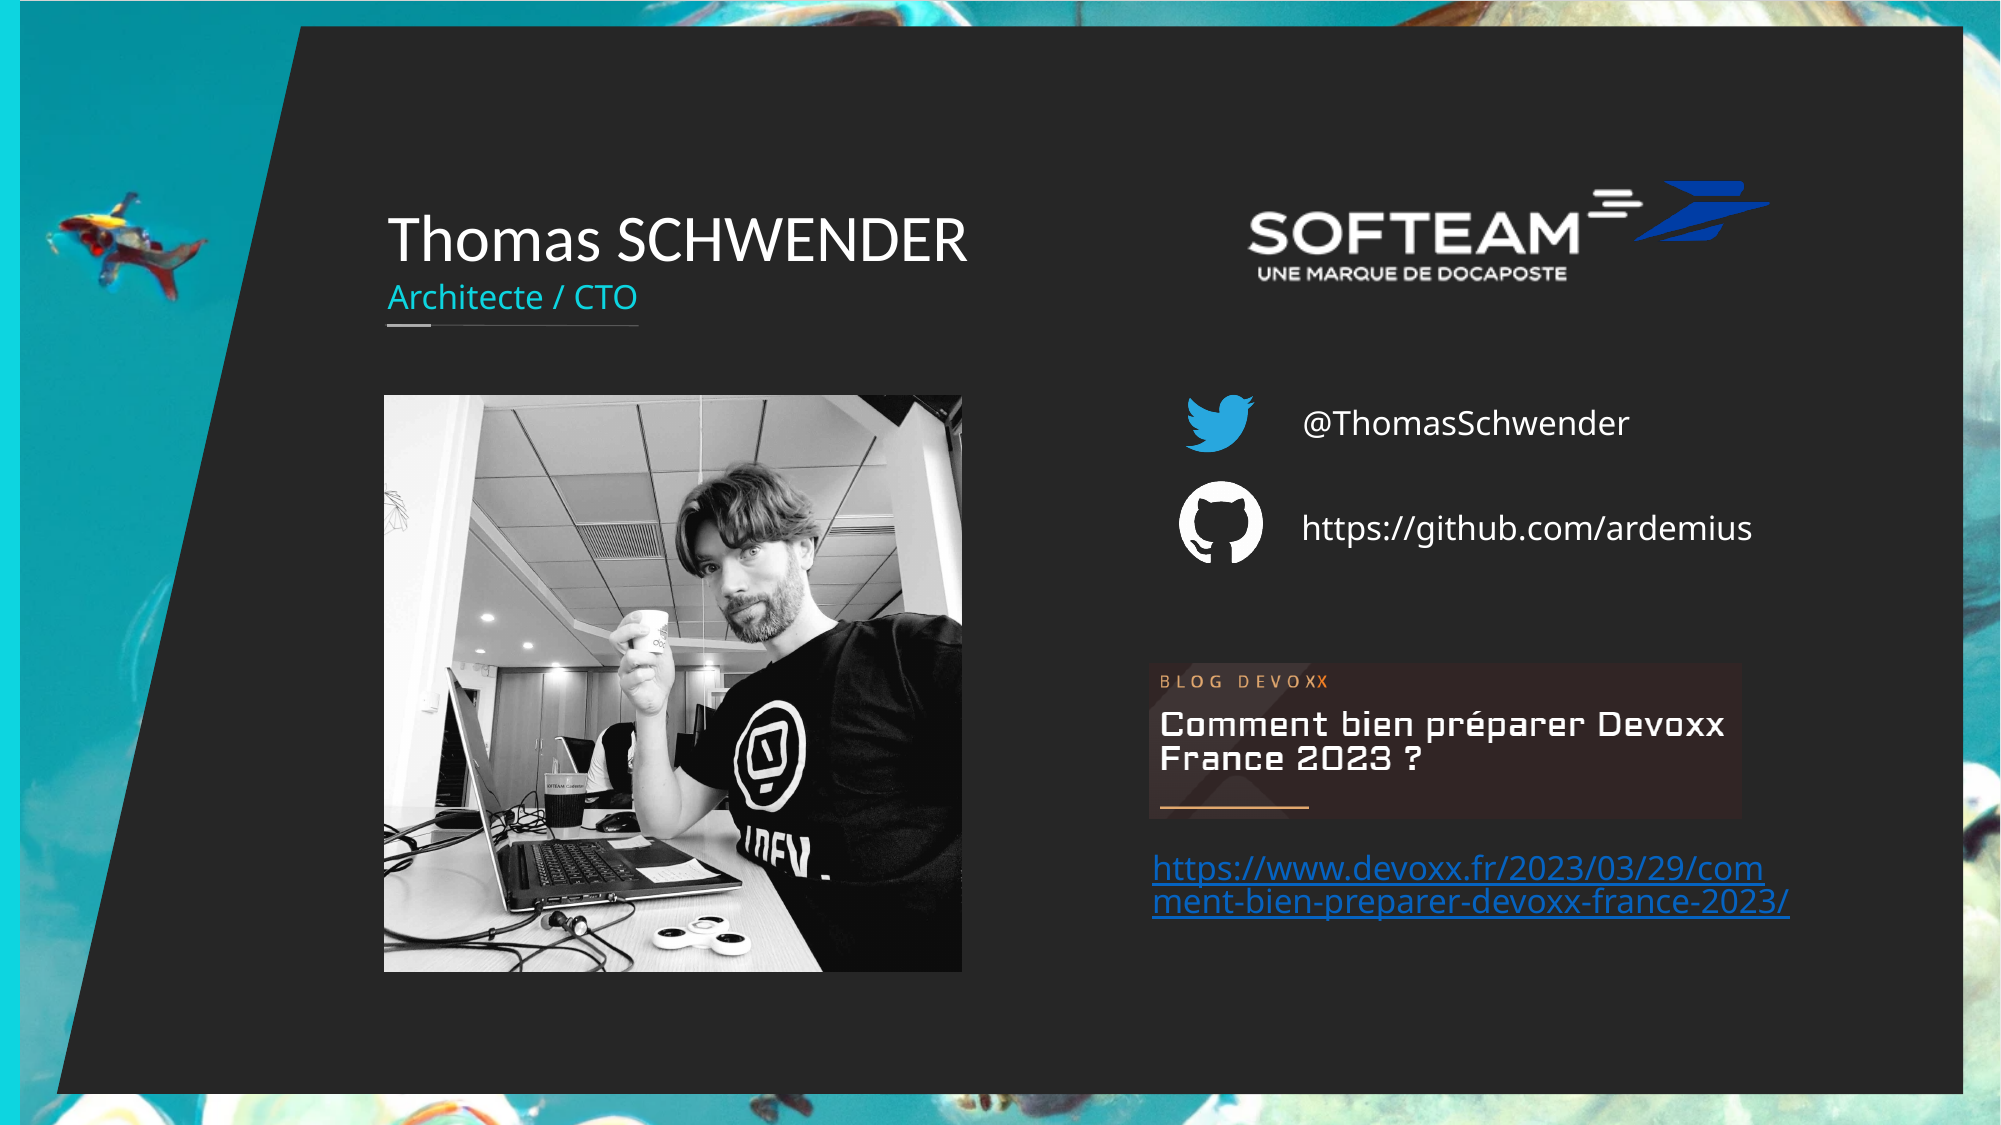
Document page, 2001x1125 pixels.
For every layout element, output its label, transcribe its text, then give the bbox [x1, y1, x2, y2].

text_box Architecte / CTO [372, 269, 1017, 325]
text_box Thomas SCHWENDER [372, 187, 1017, 269]
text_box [1137, 663, 1805, 936]
picture [20, 1, 2001, 1125]
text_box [1179, 382, 1769, 563]
